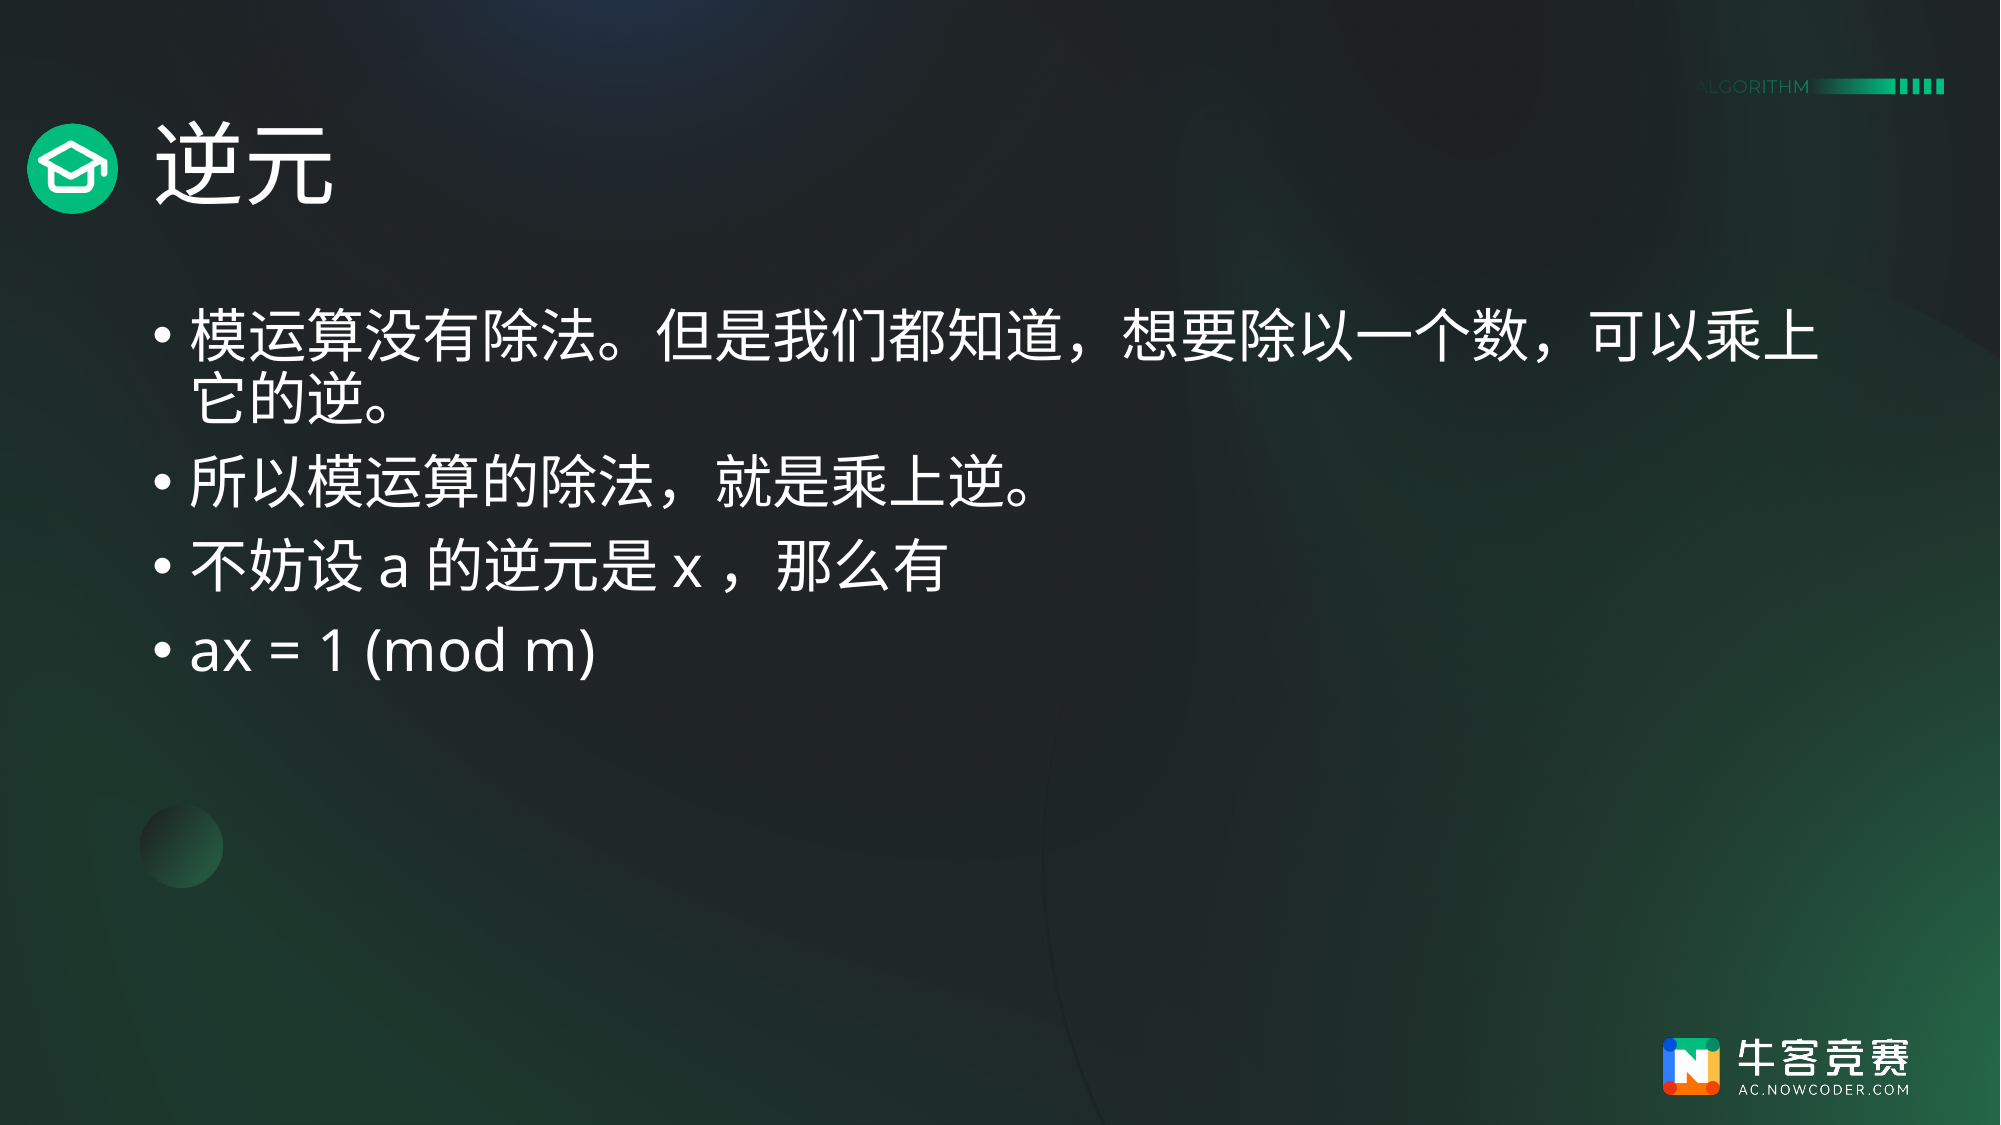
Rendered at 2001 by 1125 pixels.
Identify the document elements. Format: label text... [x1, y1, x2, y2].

picture [0, 0, 2000, 1125]
list 模运算没有除法。但是我们都知道，想要除以一个数，可以乘上它的逆。 所以模运算的除法，就是乘上逆。 不妨设a的逆元是x，那么有 ax = 1 (mod m) [137, 299, 1863, 1014]
title 逆元 [137, 59, 1863, 278]
